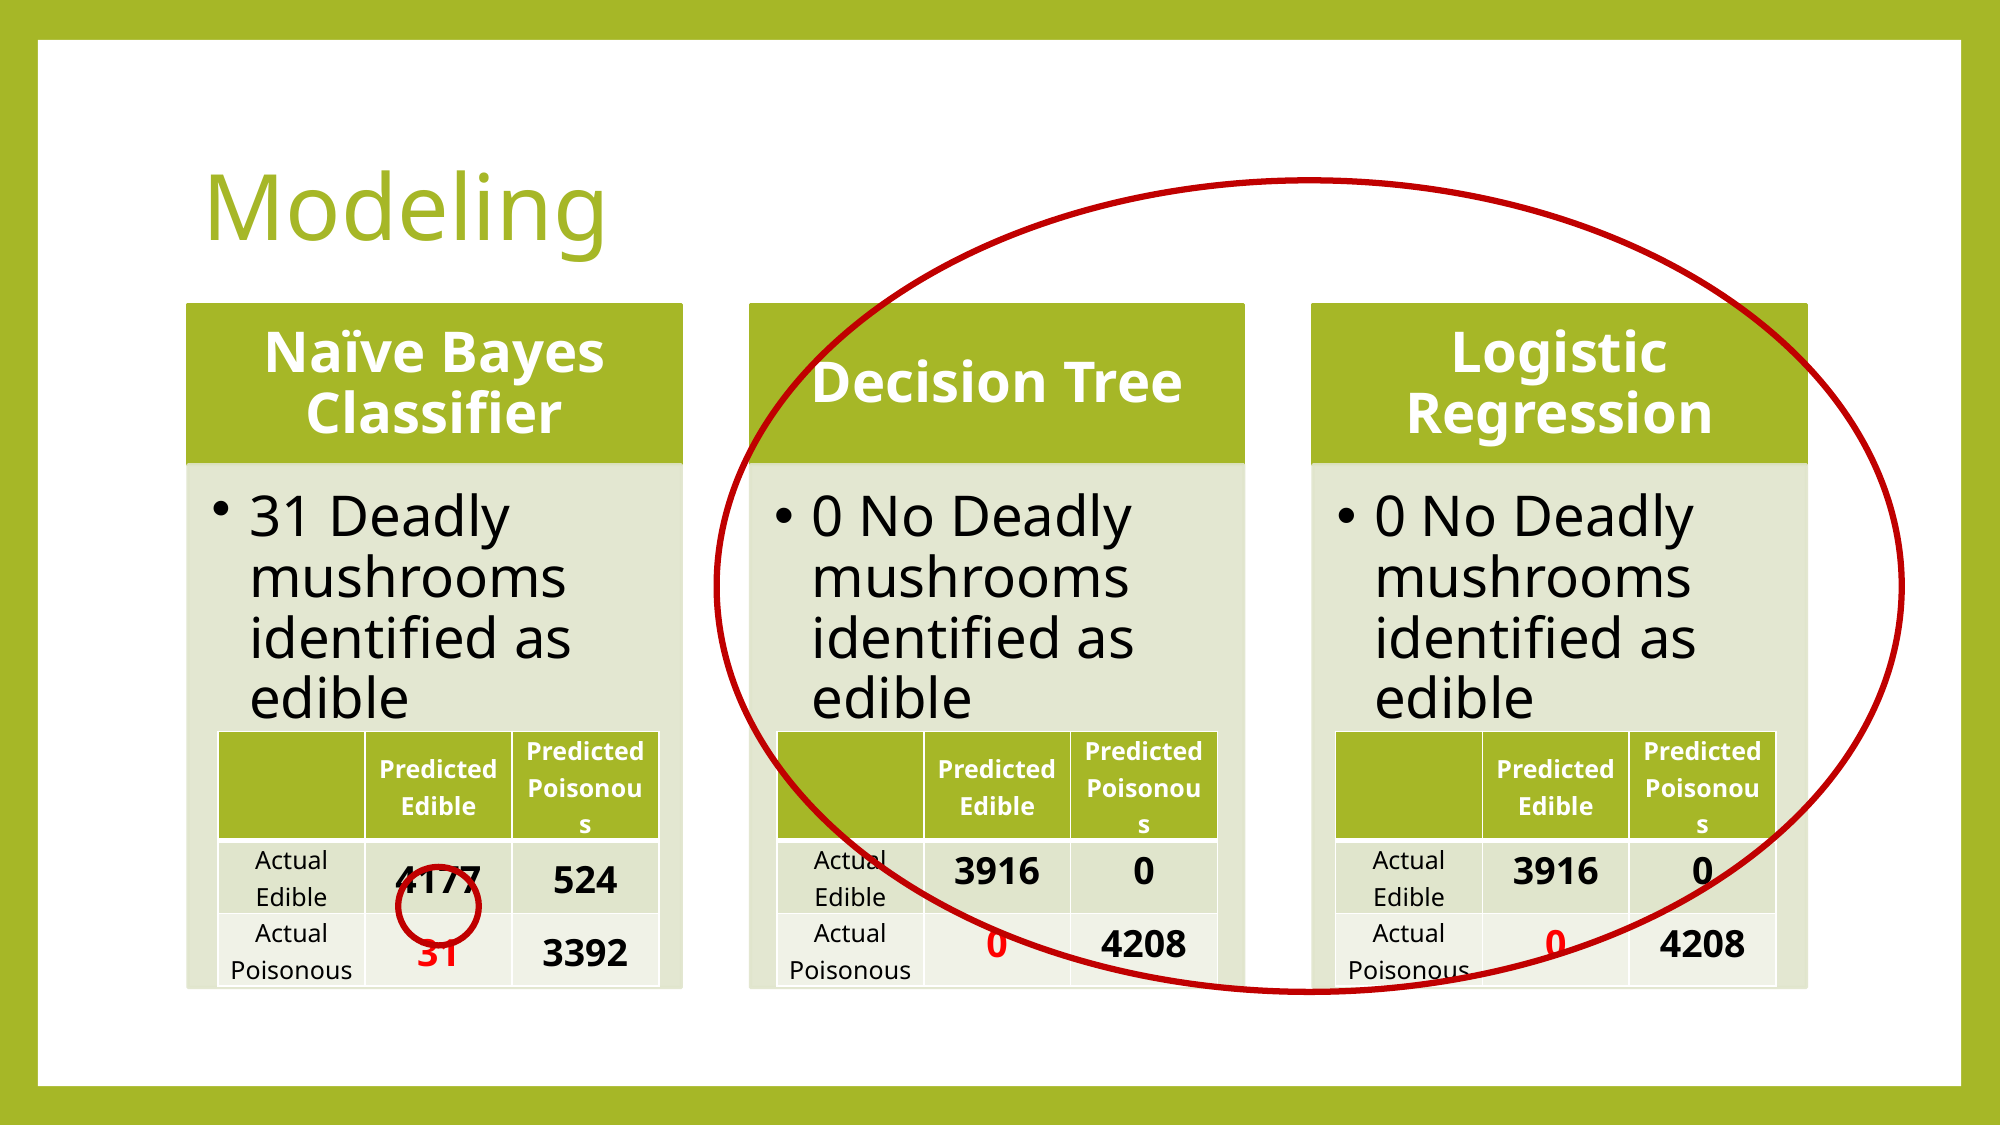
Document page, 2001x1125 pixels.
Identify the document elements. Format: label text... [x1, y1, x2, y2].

text_box [1815, 372, 1904, 800]
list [187, 291, 1808, 1001]
text_box [902, 178, 1716, 289]
title Modeling [187, 99, 1808, 291]
